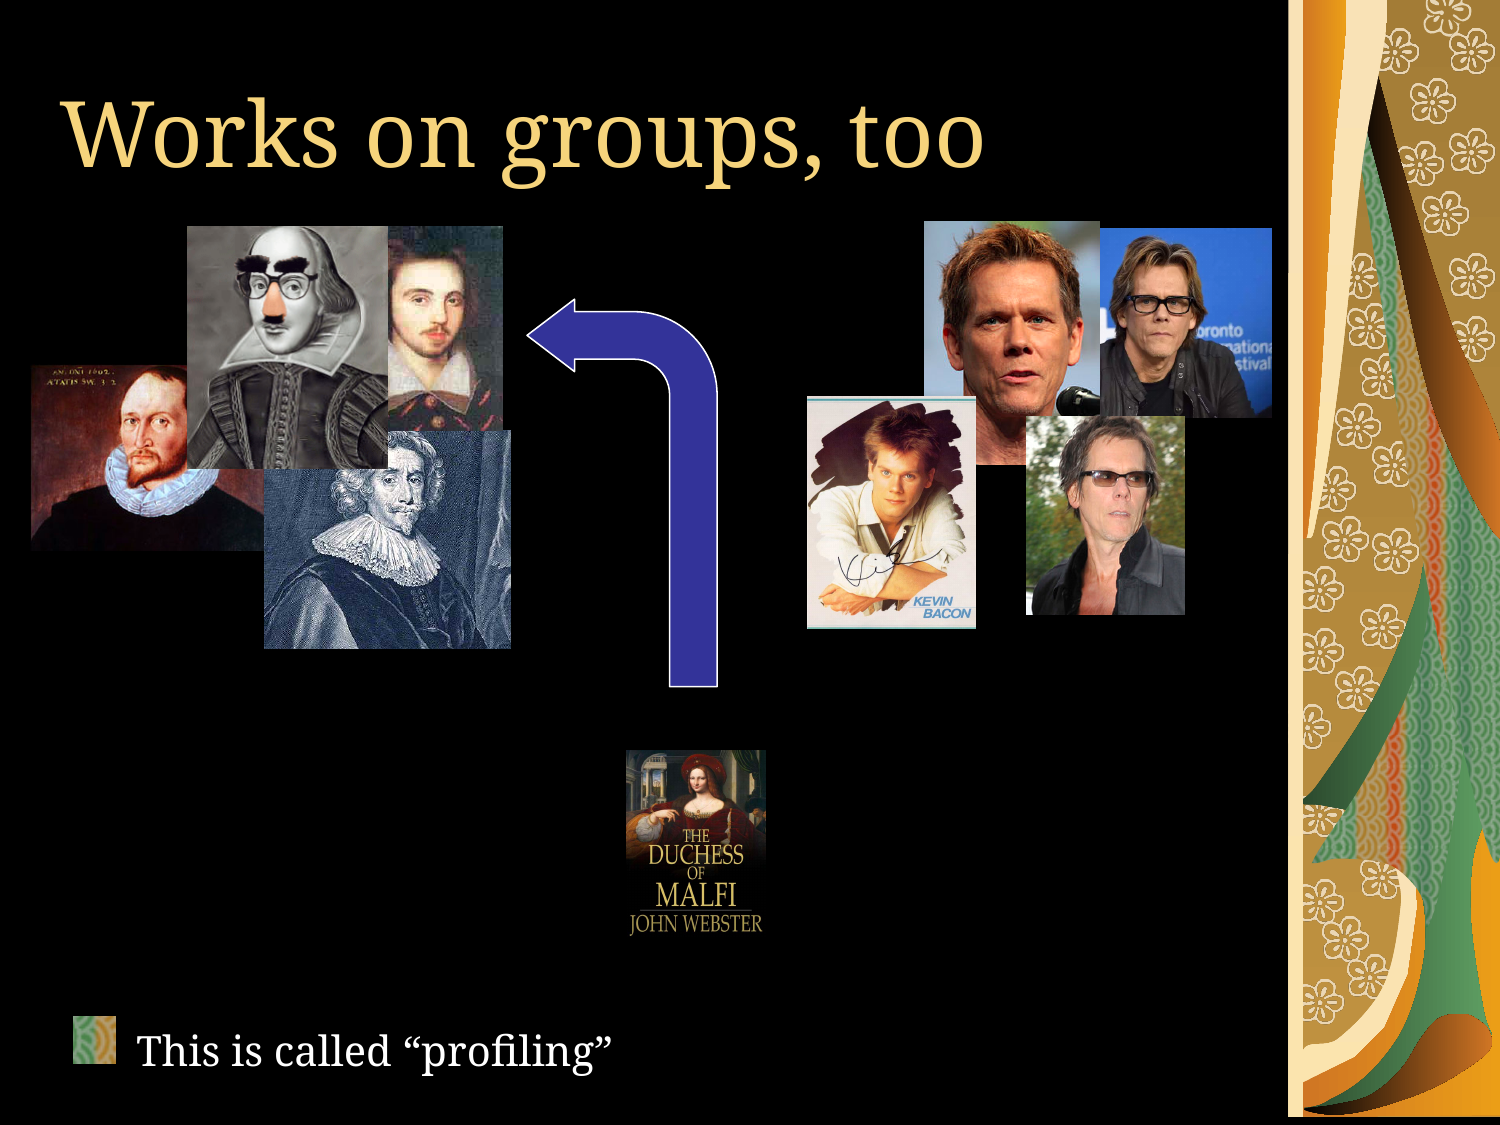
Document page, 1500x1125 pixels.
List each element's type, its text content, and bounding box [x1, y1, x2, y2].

picture [807, 220, 1273, 630]
picture [625, 749, 766, 937]
picture [1303, 134, 1500, 928]
picture [73, 1016, 116, 1064]
picture [1410, 78, 1459, 127]
picture [1422, 191, 1472, 239]
picture [1303, 791, 1311, 798]
list This is called “profiling” [42, 261, 1256, 1001]
picture [1379, 28, 1422, 77]
picture [1303, 879, 1393, 1027]
picture [1449, 253, 1498, 302]
picture [1318, 466, 1359, 515]
picture [1397, 141, 1447, 189]
picture [1303, 704, 1334, 752]
picture [1449, 128, 1498, 177]
picture [1449, 316, 1498, 365]
title Works on groups, too [35, 36, 1263, 225]
picture [1303, 566, 1347, 615]
picture [1303, 628, 1384, 715]
picture [30, 226, 512, 649]
text_box [527, 299, 718, 687]
picture [1449, 28, 1498, 77]
picture [1360, 604, 1409, 652]
